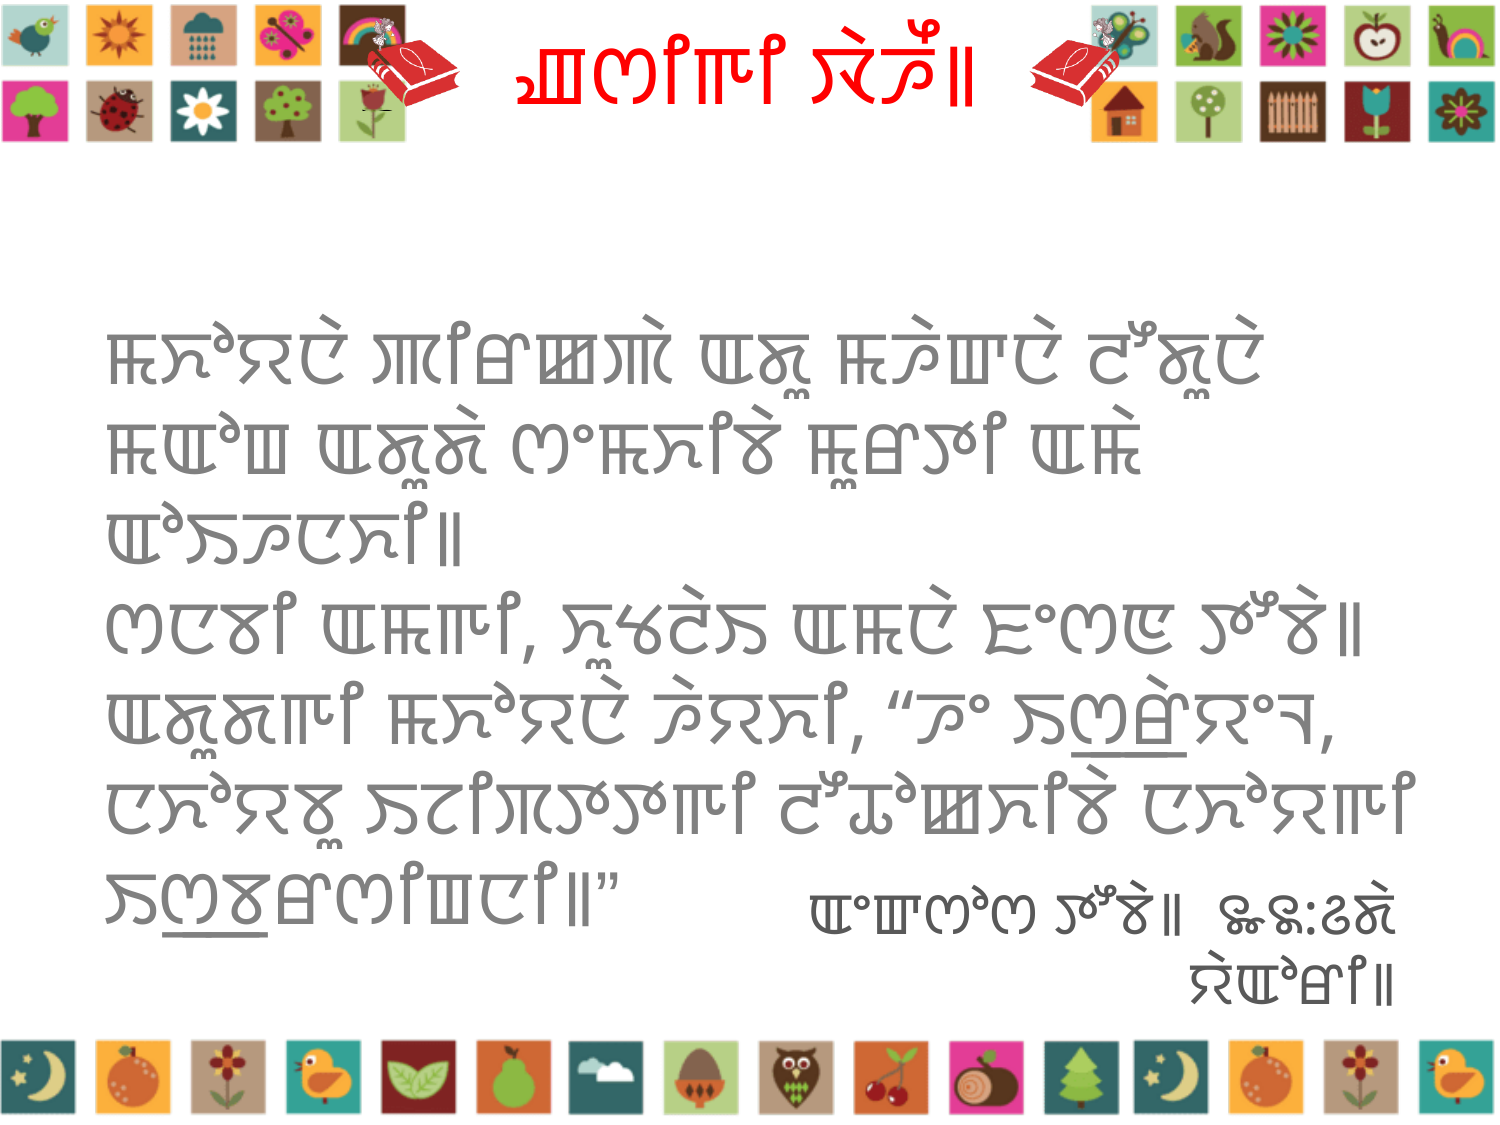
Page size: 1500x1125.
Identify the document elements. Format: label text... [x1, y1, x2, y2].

text_box ꯉꯁꯤꯒꯤ ꯋꯥꯍꯩ꯫ [425, 13, 1078, 129]
picture [0, 3, 492, 150]
text_box ꯑꯦꯛꯁꯣꯁ ꯇꯧꯕꯥ꯫ ꯳꯲:꯴ꯗꯥ ꯌꯥꯑꯣꯔꯤ꯫ [779, 868, 1412, 1024]
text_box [0, 1028, 1500, 1118]
text_box ꯃꯈꯣꯌꯅꯥ ꯄꯤꯔꯀꯄꯥ ꯑꯗꯨ ꯃꯍꯥꯛꯅꯥ ꯂꯧꯗꯨꯅꯥ ꯃꯑꯣꯡ ꯑꯗꯨꯗꯥ ꯁꯦꯃꯈꯤꯕꯥ ꯃꯨꯔꯇꯤ ꯑꯃꯥ ꯑꯣꯏꯍꯅꯈꯤ꯫ ꯁꯅꯕꯤ ꯑꯃꯒꯤ, ꯈꯨꯠꯂꯥꯏ ꯑꯃꯅꯥ ꯐꯦꯁꯟ ꯇꯧꯕꯥ꯫ ꯑꯗꯨꯗꯒꯤ ꯃꯈꯣꯌꯅꯥ ꯍꯥꯌꯈꯤ, “ꯍꯦ ꯏꯁ꯭ꯔꯥꯌꯦꯜ, ꯅꯈꯣꯌꯕꯨ ꯏꯖꯤꯞꯇꯇꯒꯤ ꯂꯧꯊꯣꯀꯈꯤꯕꯥ ꯅꯈꯣꯌꯒꯤ ꯏꯁ꯭ꯕꯔꯁꯤꯡꯅꯤ꯫” [88, 302, 1436, 1027]
picture [998, 3, 1500, 150]
